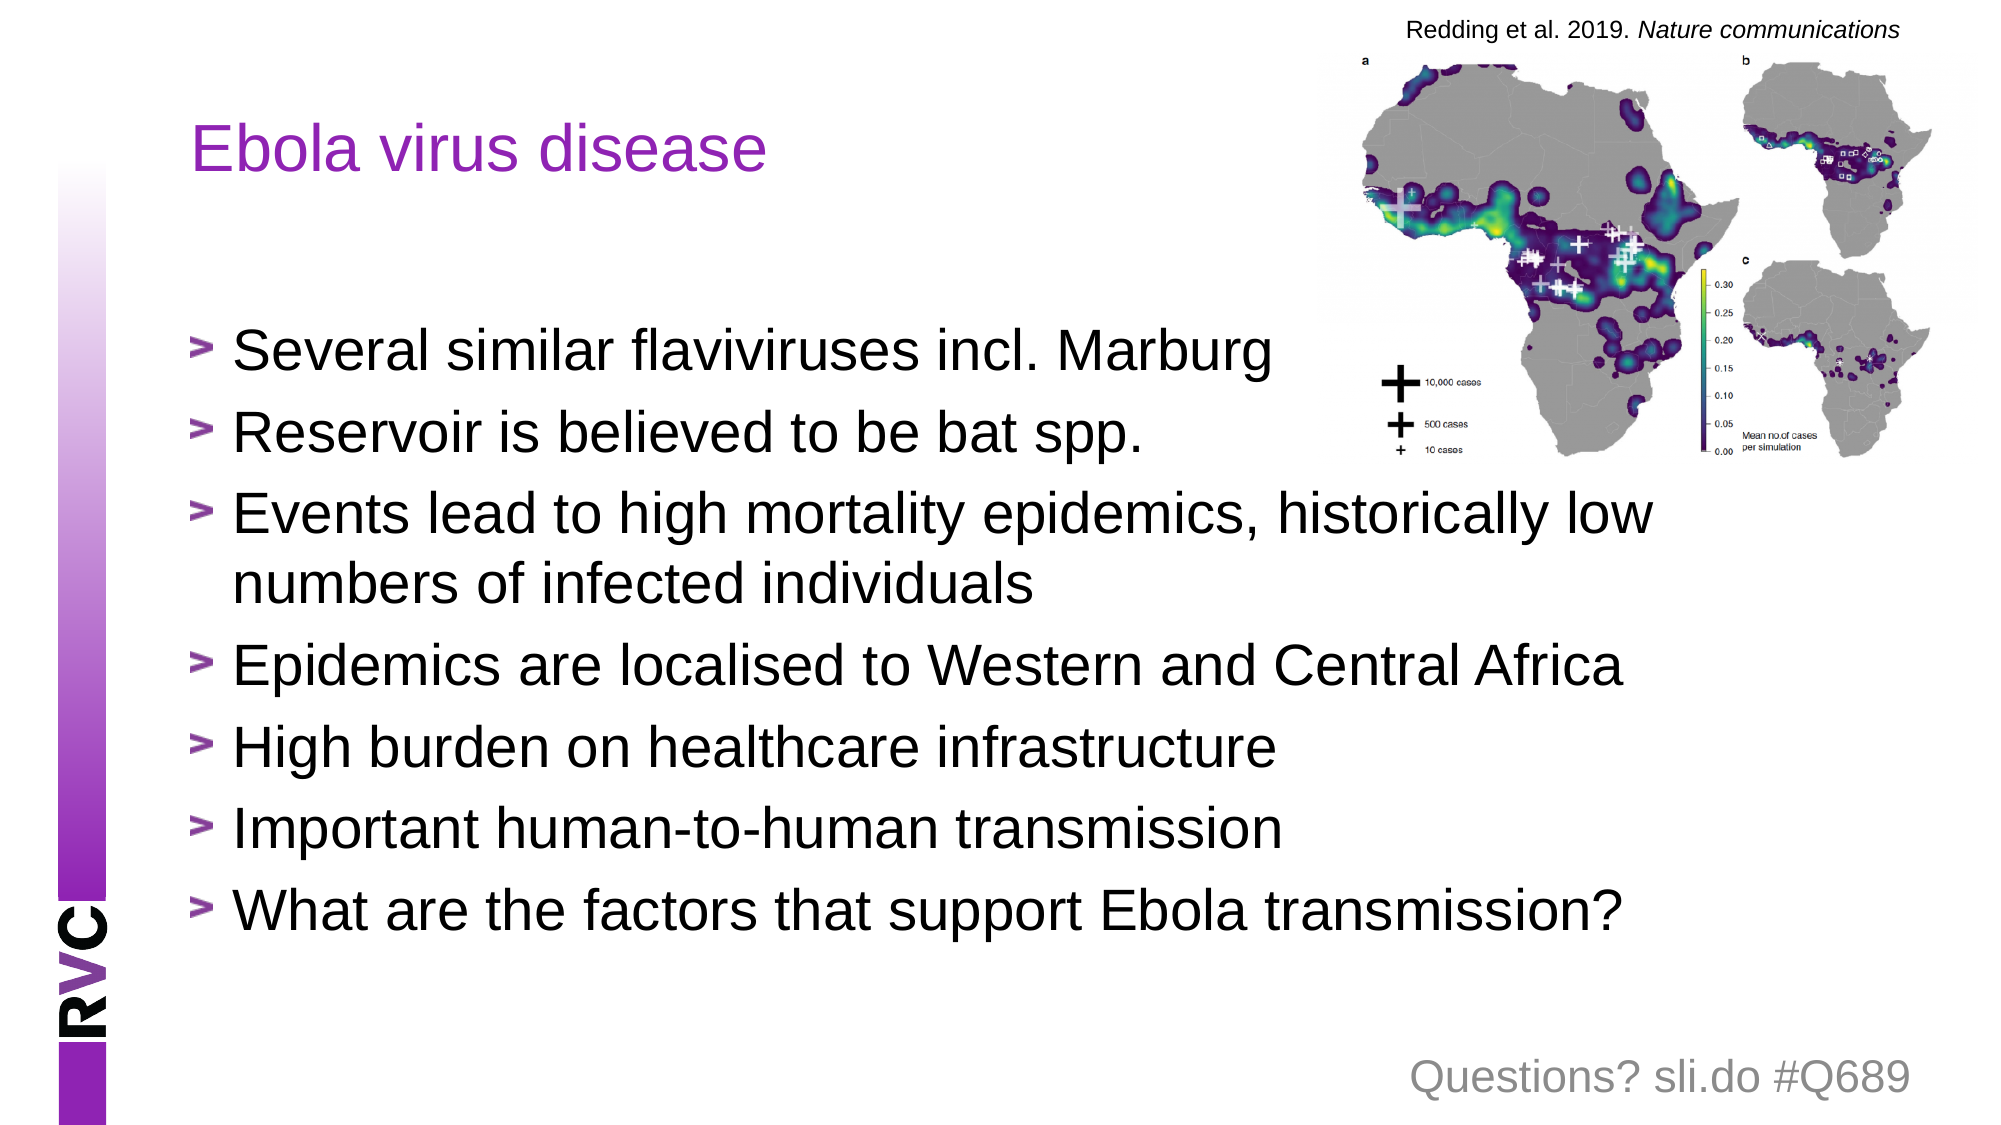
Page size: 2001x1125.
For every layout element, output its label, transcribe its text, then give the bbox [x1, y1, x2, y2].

picture [190, 815, 213, 836]
picture [1316, 50, 1978, 464]
picture [190, 896, 213, 918]
picture [190, 336, 213, 358]
picture [190, 651, 213, 673]
picture [190, 418, 213, 439]
list Several similar flaviviruses incl. Marburg Reservoir is believed to be bat spp. Events lead to high mortality epidemics, historically low numbers of infected individuals Epidemics are localised to Western and Central Africa High burden on healthcare infrastructure Important human-to-human transmission What are the factors that support Ebola transmission? [175, 304, 1900, 1005]
picture [190, 733, 213, 754]
text_box Redding et al. 2019. Nature communications [1391, 5, 1931, 49]
title Ebola virus disease [175, 51, 1314, 239]
picture [56, 902, 109, 1041]
picture [190, 500, 213, 521]
footer Questions? sli.do #Q689 [1343, 1043, 1978, 1104]
